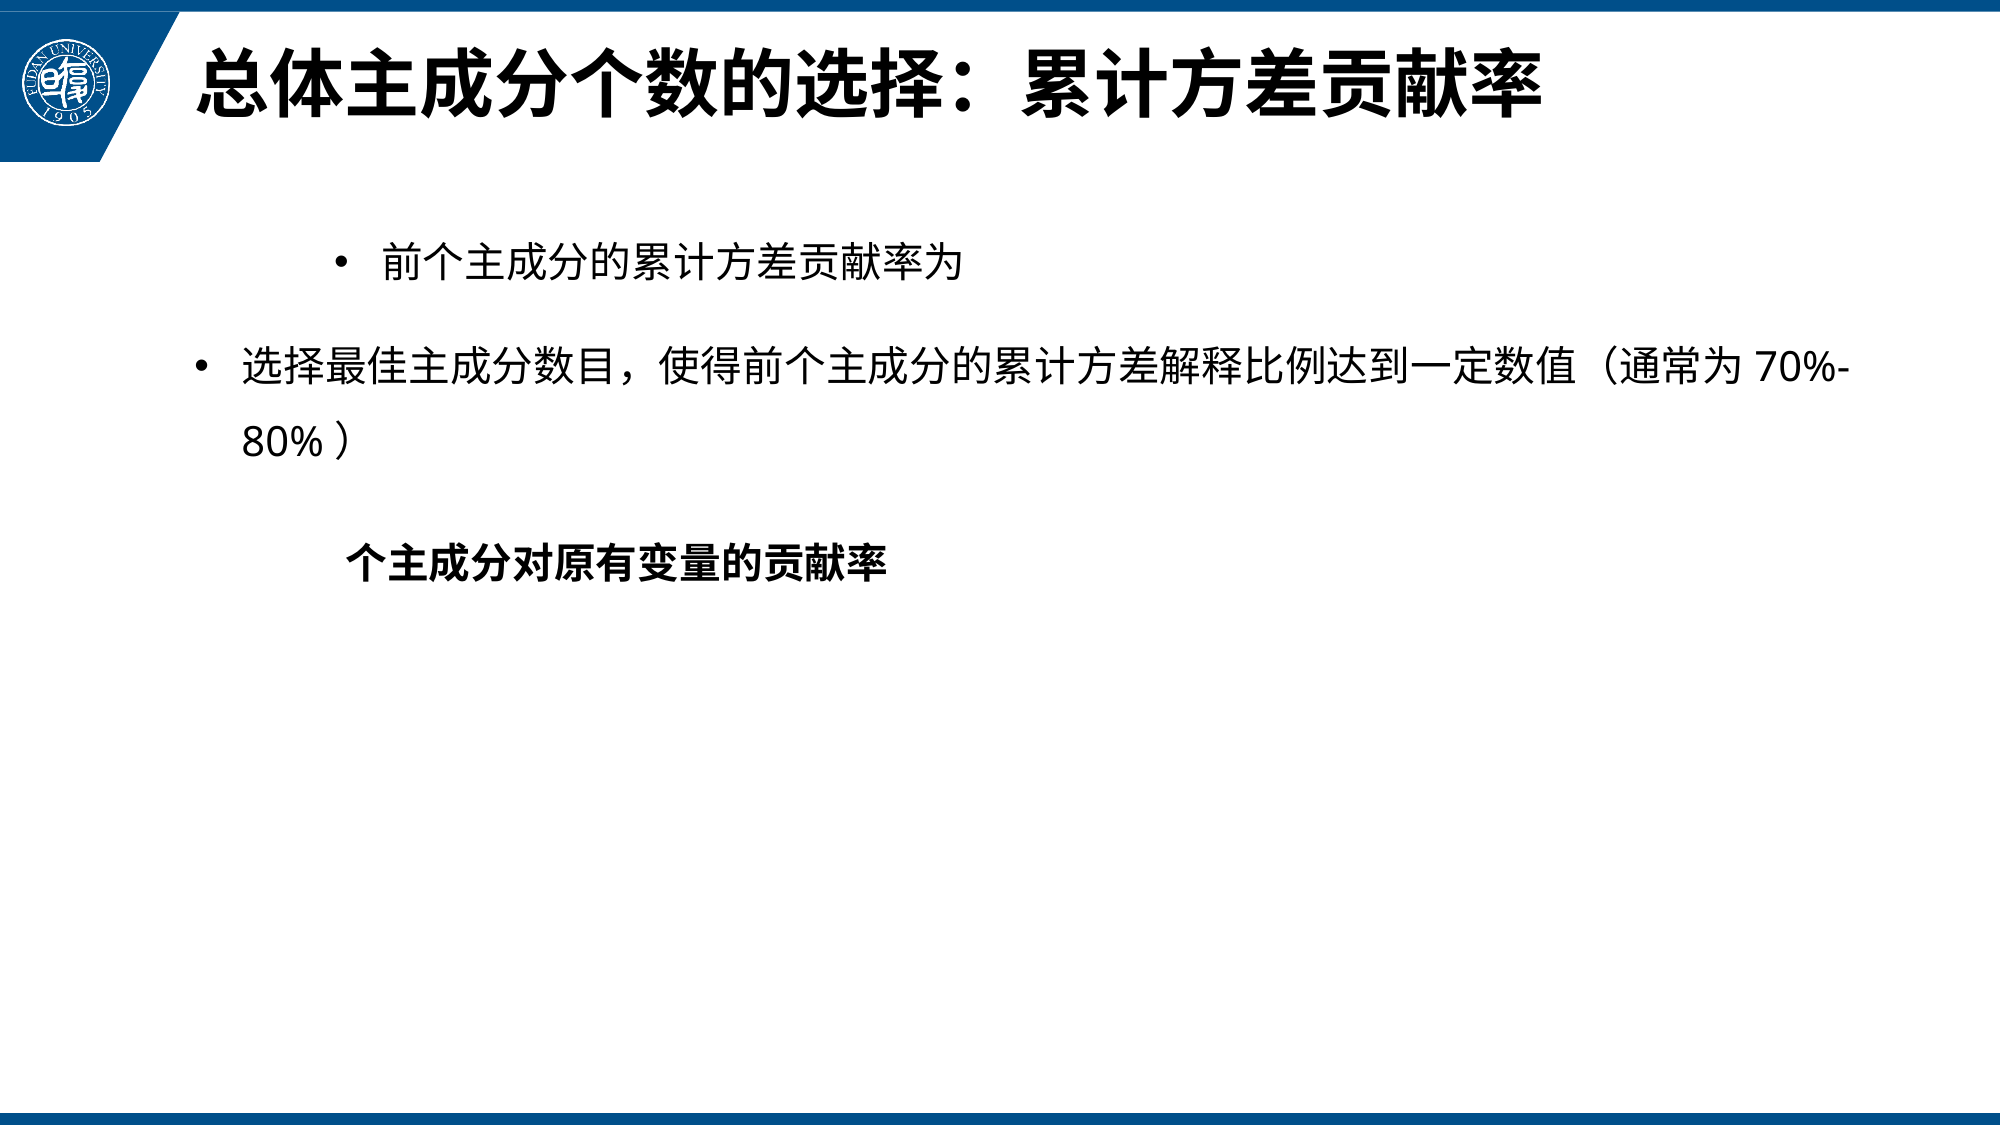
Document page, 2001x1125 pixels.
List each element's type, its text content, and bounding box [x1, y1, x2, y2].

title 总体主成分个数的选择：累计方差贡献率 [179, 11, 1863, 162]
picture [22, 39, 110, 126]
